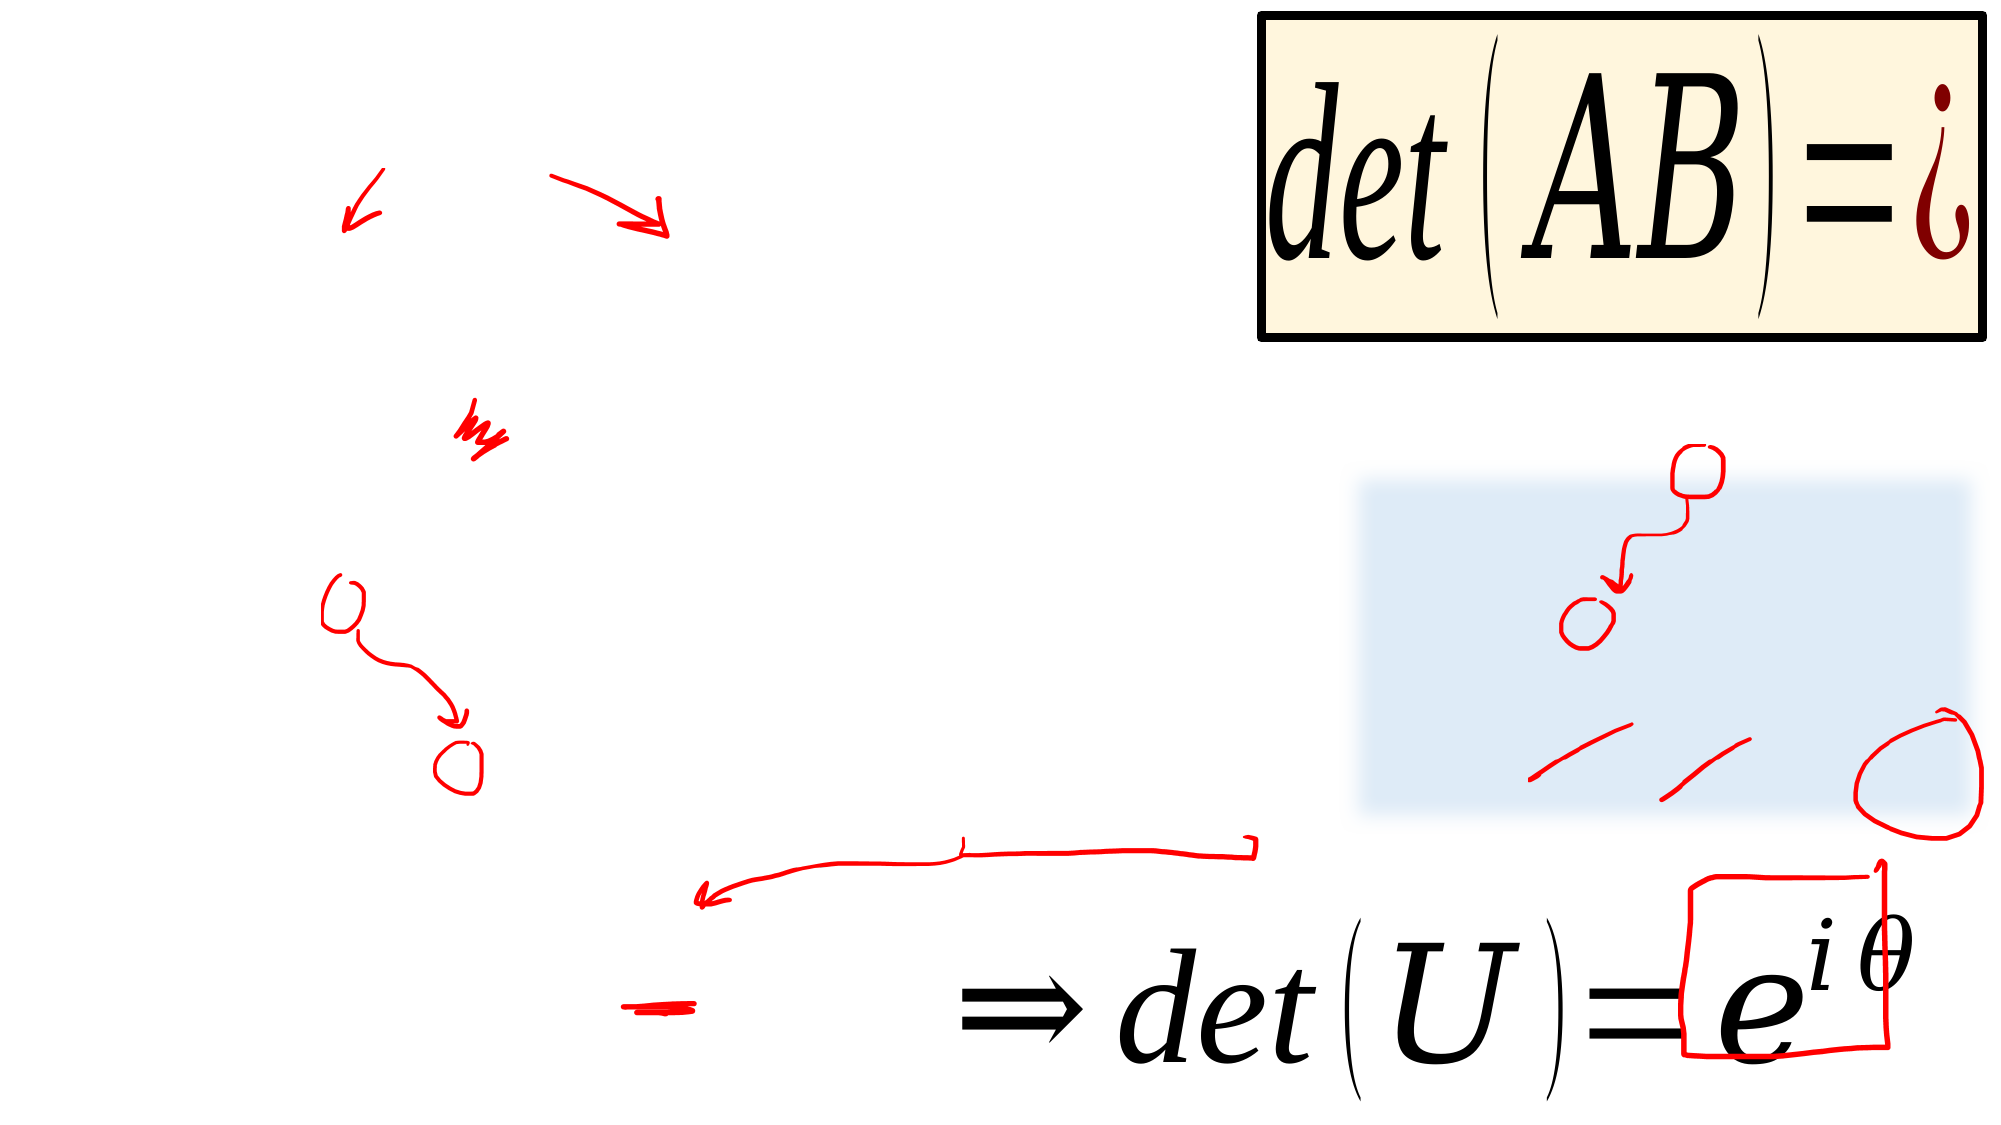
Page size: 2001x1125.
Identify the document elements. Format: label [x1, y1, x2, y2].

picture [321, 168, 1993, 1068]
